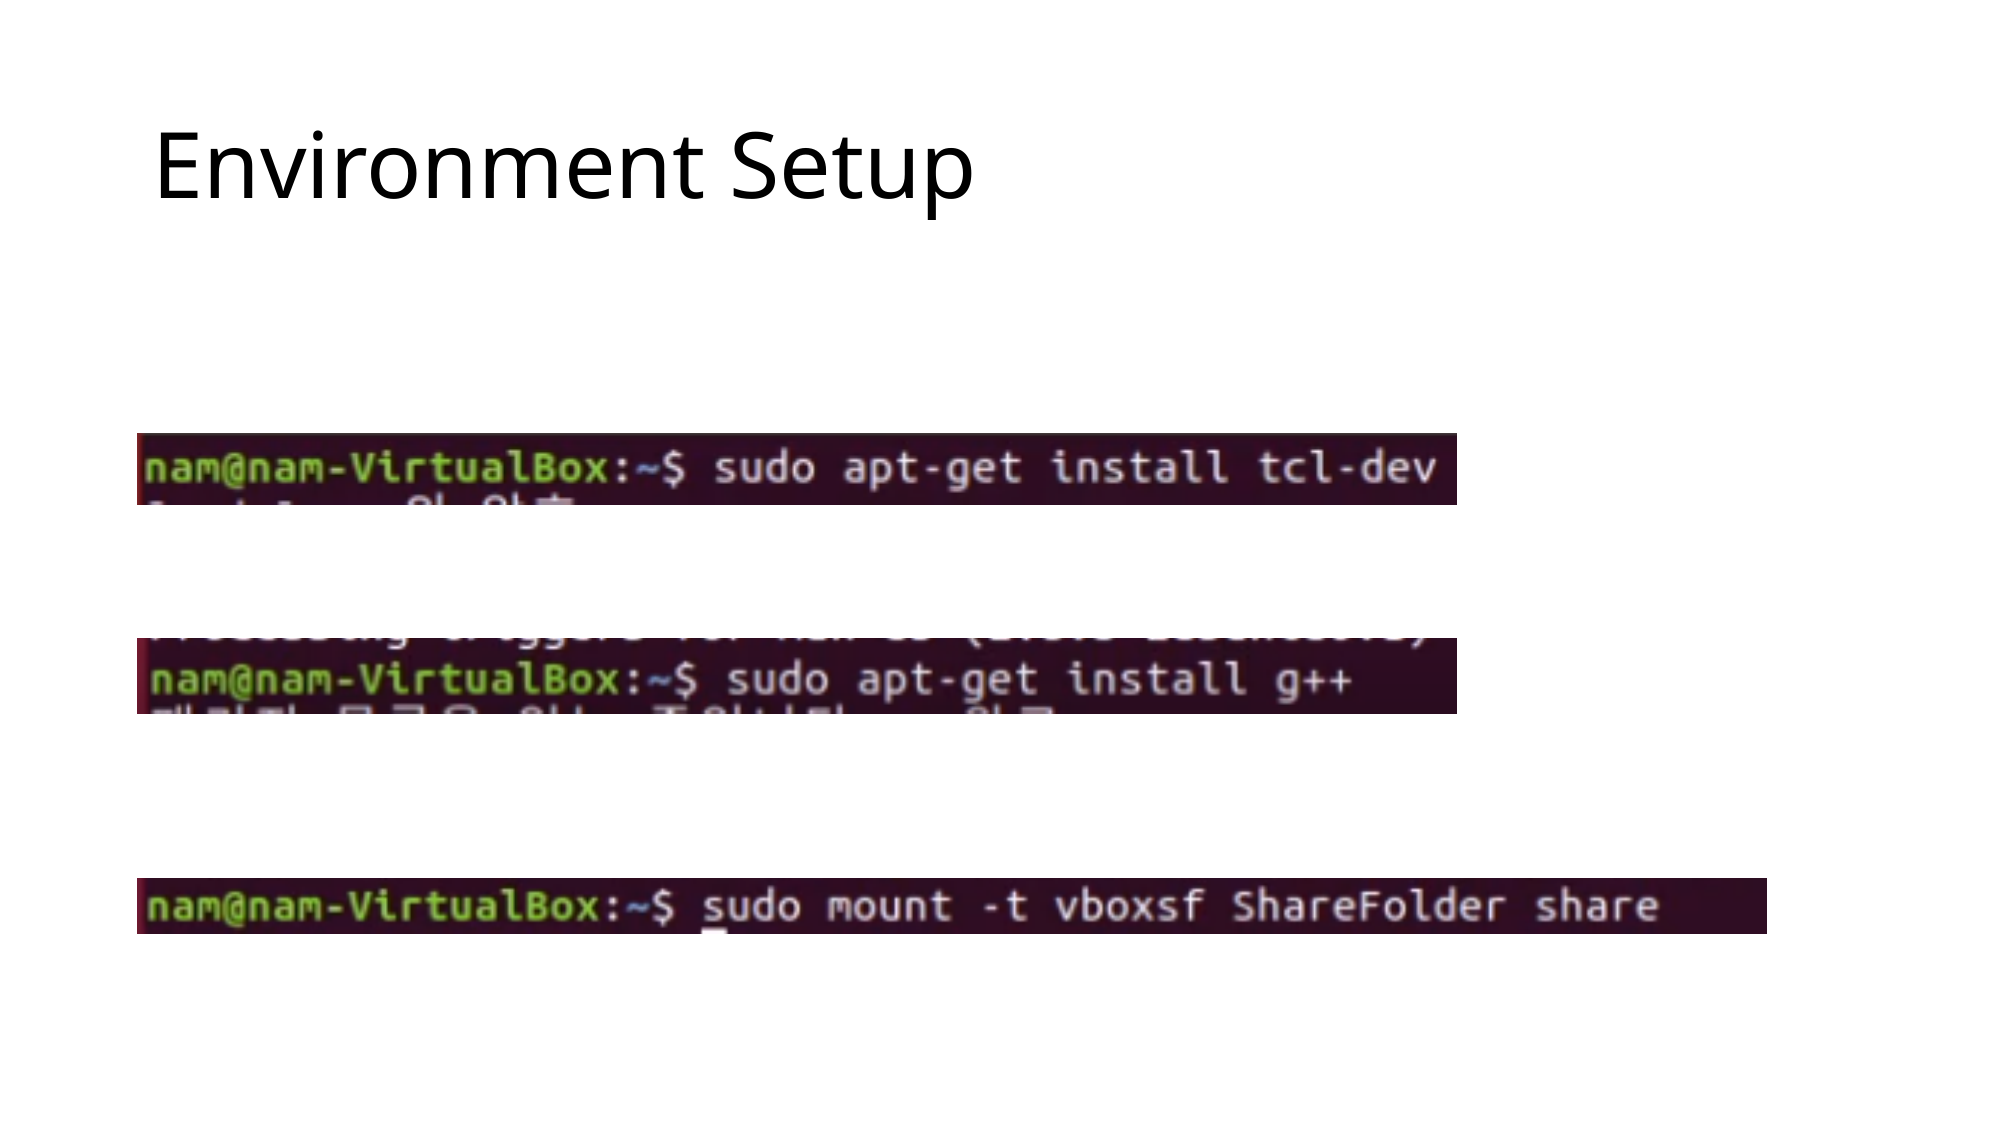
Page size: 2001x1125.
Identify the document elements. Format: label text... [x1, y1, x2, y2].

picture [137, 878, 1767, 934]
picture [137, 433, 1457, 505]
title Environment Setup [137, 59, 1863, 278]
picture [137, 638, 1457, 714]
